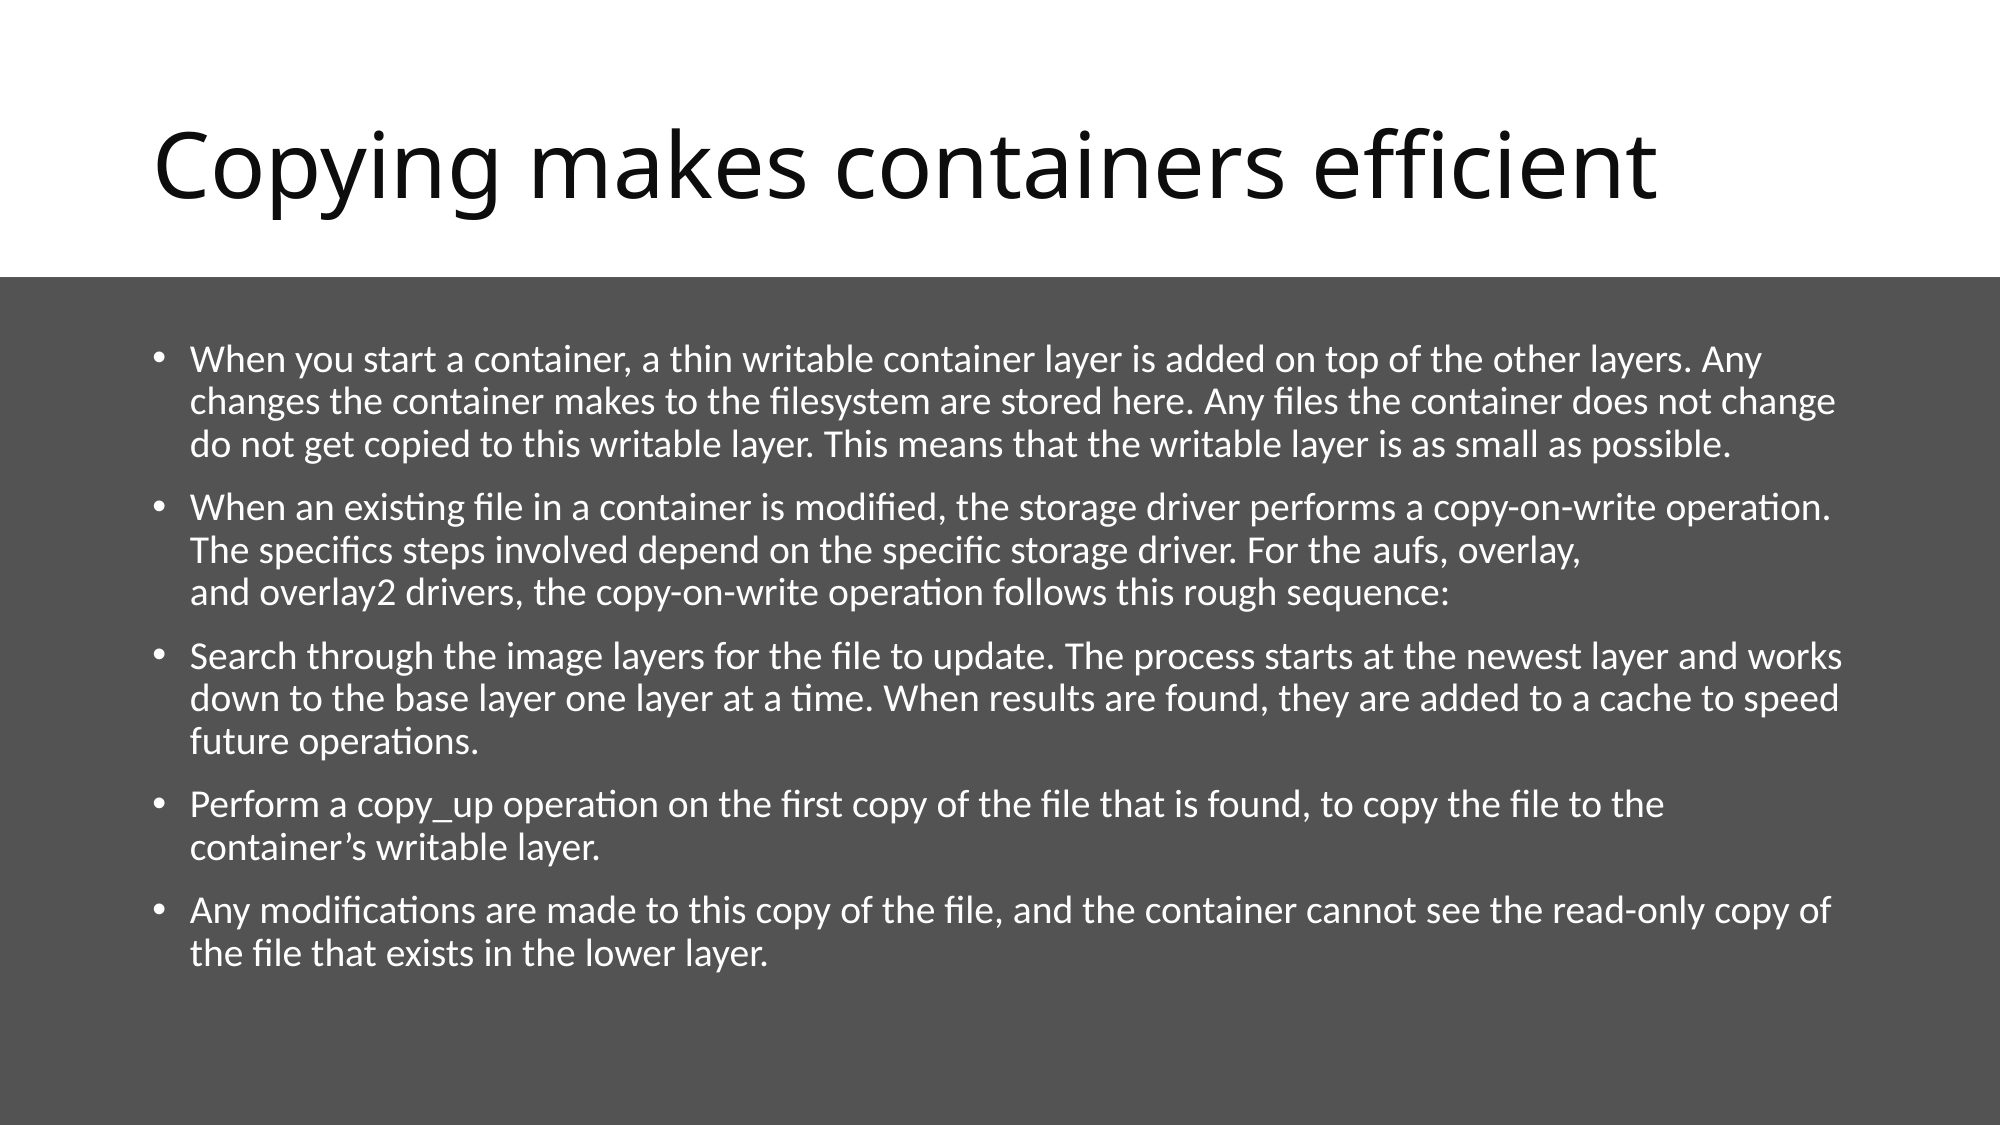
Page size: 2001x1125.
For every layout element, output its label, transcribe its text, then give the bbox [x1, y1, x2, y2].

list When you start a container, a thin writable container layer is added on top of the other layers. Any changes the container makes to the filesystem are stored here. Any files the container does not change do not get copied to this writable layer. This means that the writable layer is as small as possible. When an existing file in a container is modified, the storage driver performs a copy-on-write operation. The specifics steps involved depend on the specific storage driver. For the aufs, overlay, and overlay2 drivers, the copy-on-write operation follows this rough sequence: Search through the image layers for the file to update. The process starts at the newest layer and works down to the base layer one layer at a time. When results are found, they are added to a cache to speed future operations. Perform a copy_up operation on the first copy of the file that is found, to copy the file to the container’s writable layer. Any modifications are made to this copy of the file, and the container cannot see the read-only copy of the file that exists in the lower layer. [137, 330, 1863, 998]
text_box [0, 276, 2000, 1125]
text_box [0, 0, 2000, 276]
title Copying makes containers efficient [137, 59, 1863, 278]
